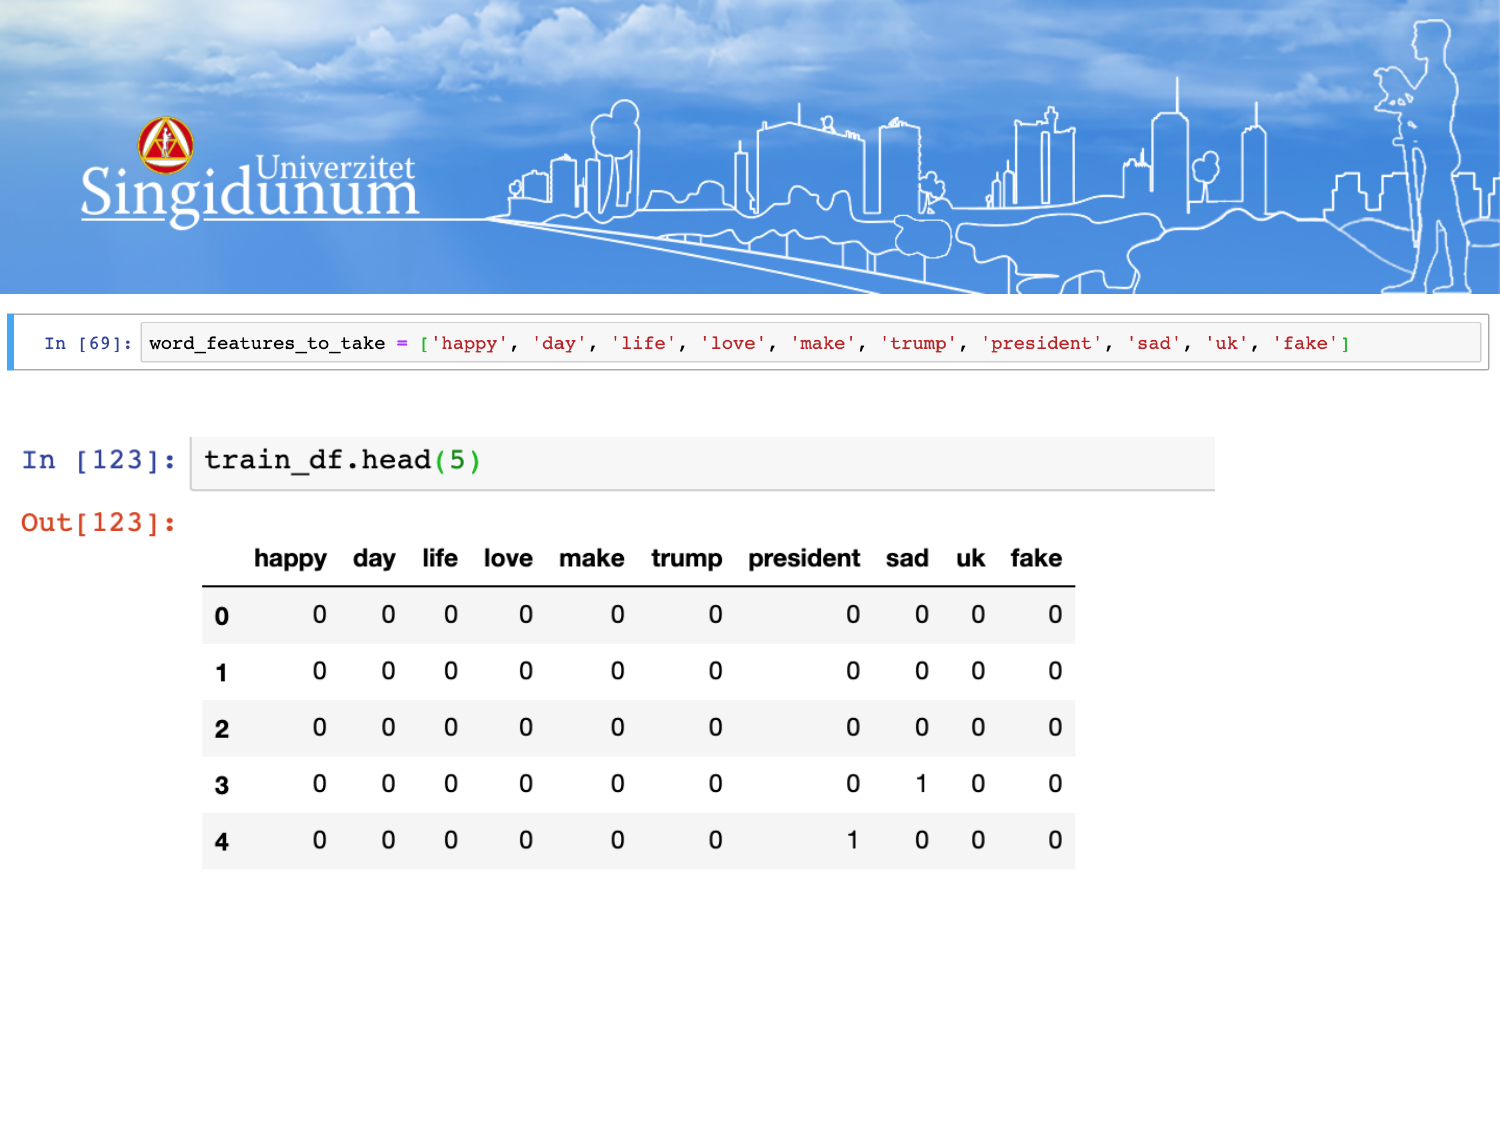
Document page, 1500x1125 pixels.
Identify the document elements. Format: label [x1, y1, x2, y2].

picture [0, 437, 1215, 884]
picture [0, 299, 1500, 375]
picture [0, 0, 1500, 294]
